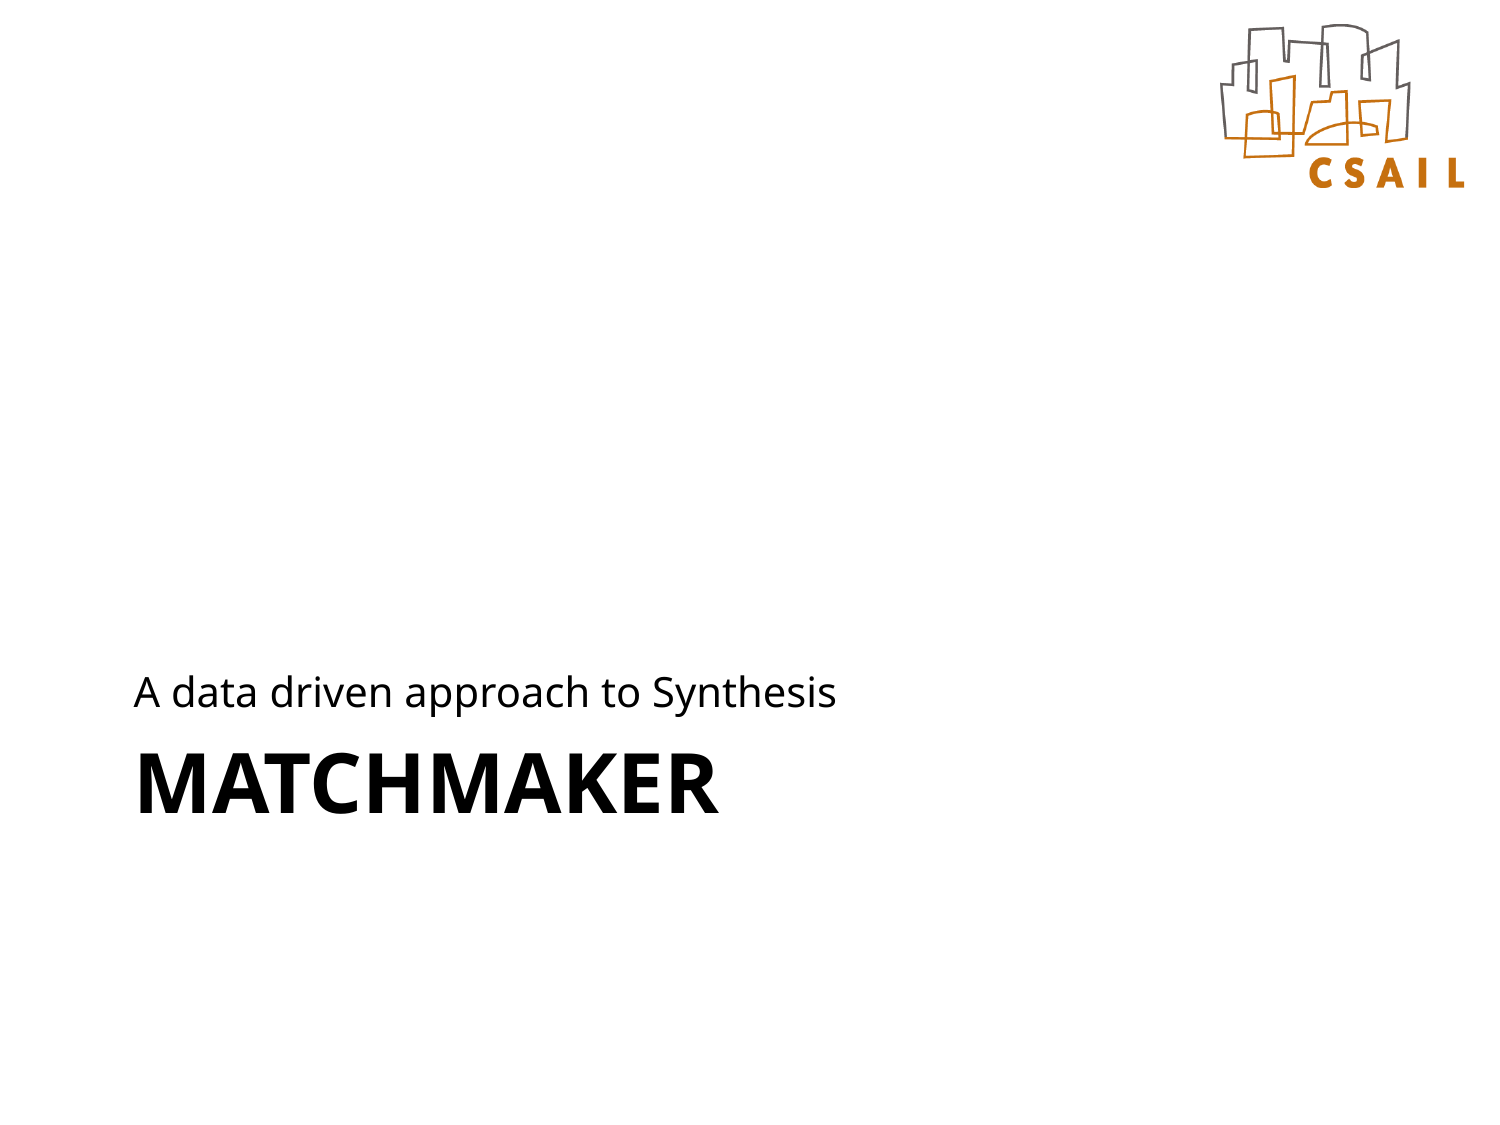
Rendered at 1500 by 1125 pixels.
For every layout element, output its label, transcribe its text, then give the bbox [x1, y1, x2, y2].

title Matchmaker [118, 724, 1394, 947]
picture [1200, 24, 1465, 188]
list A data driven approach to Synthesis [118, 476, 1394, 724]
